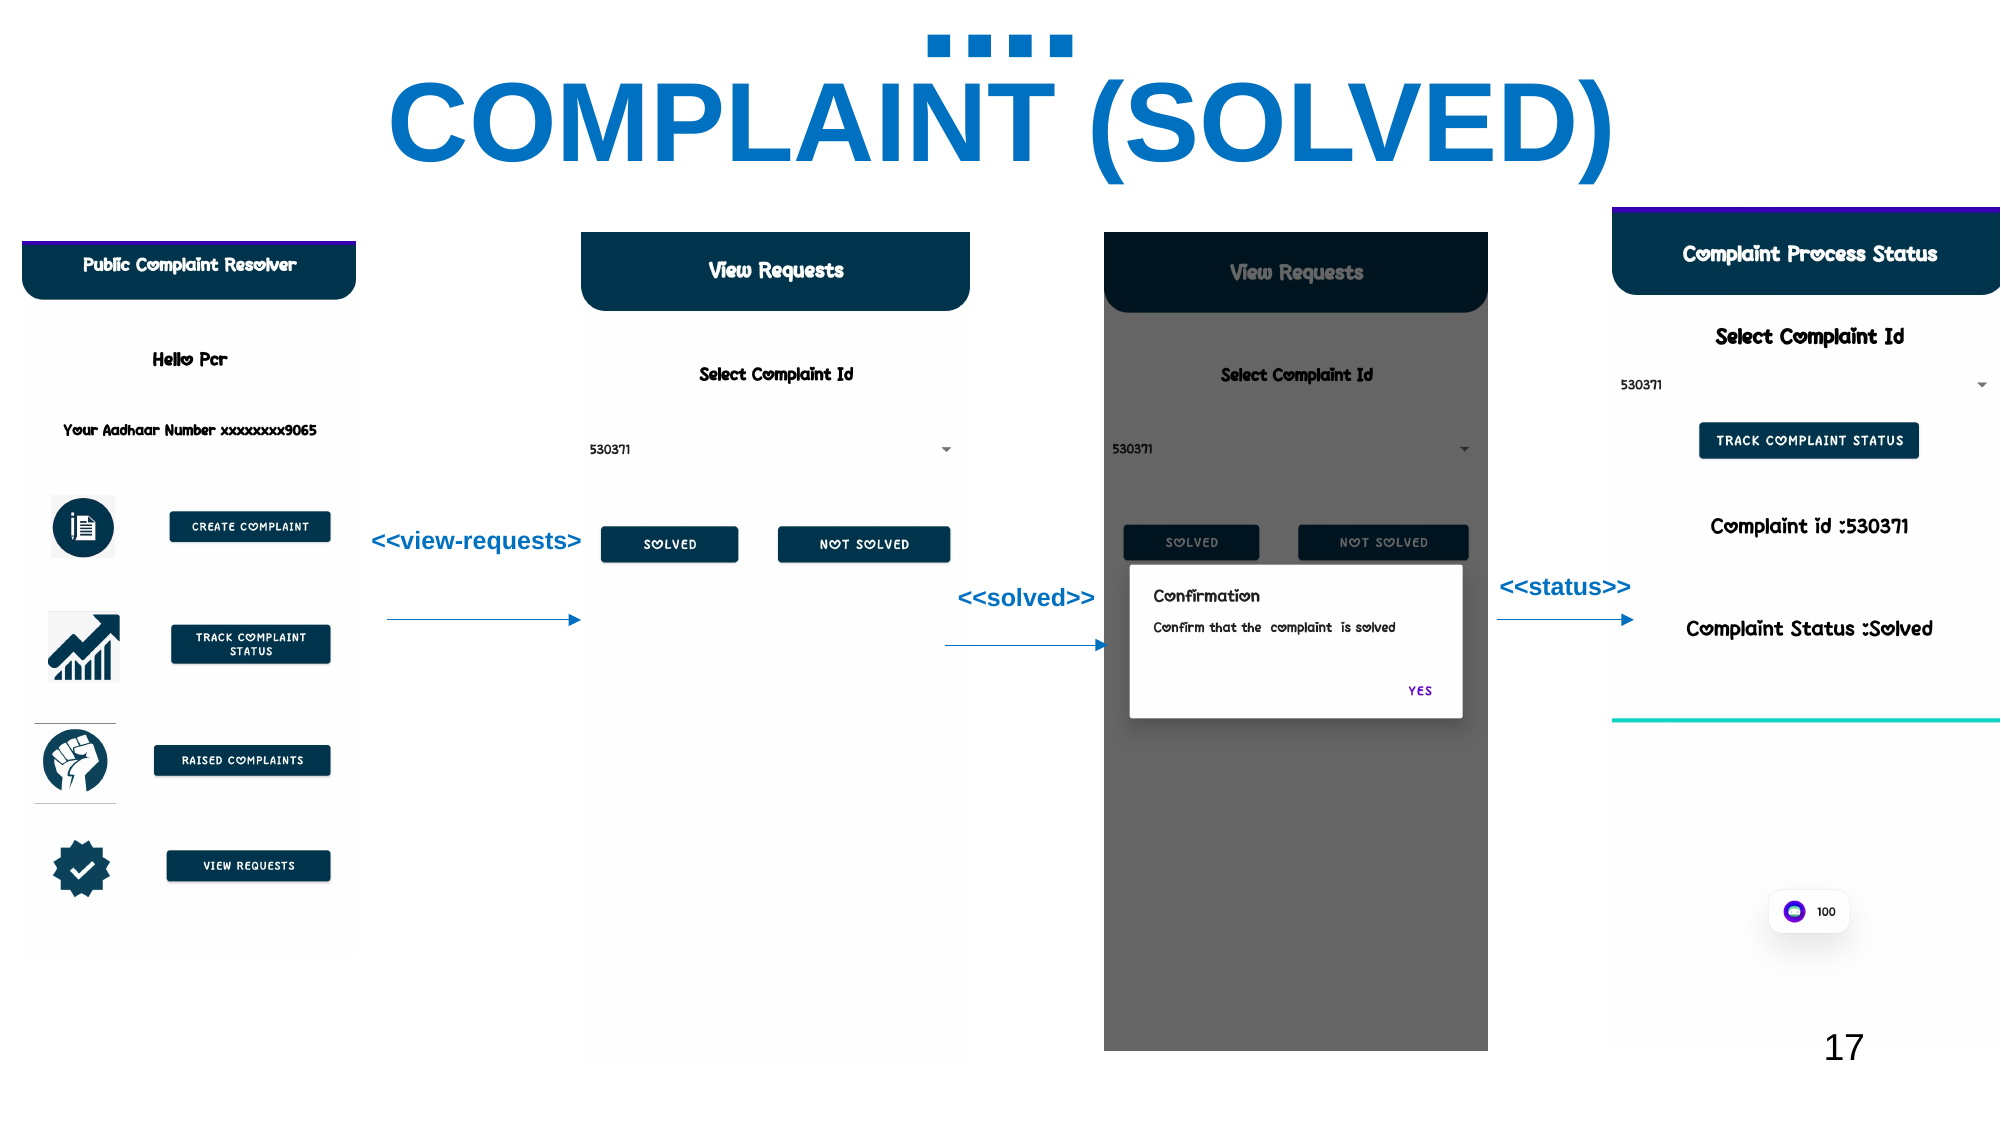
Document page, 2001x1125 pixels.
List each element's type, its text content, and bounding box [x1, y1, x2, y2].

picture [759, 262, 843, 281]
text_box <<solved>> [970, 574, 1104, 619]
picture [1104, 232, 1488, 1051]
picture [84, 258, 129, 271]
picture [580, 288, 970, 1061]
list COMPLAINT (SOLVED) [53, 65, 1952, 185]
picture [22, 285, 356, 956]
picture [1885, 247, 1937, 261]
picture [1612, 207, 2000, 213]
text_box 17 [1808, 1051, 1967, 1076]
picture [1789, 246, 1865, 262]
picture [22, 241, 356, 245]
text_box <<view-requests>> [356, 517, 580, 562]
picture [137, 258, 218, 274]
picture [710, 262, 751, 278]
picture [1874, 246, 1884, 262]
picture [1684, 246, 1780, 265]
picture [226, 258, 296, 271]
picture [1612, 277, 2000, 1051]
text_box <<status>> [1488, 562, 1612, 608]
